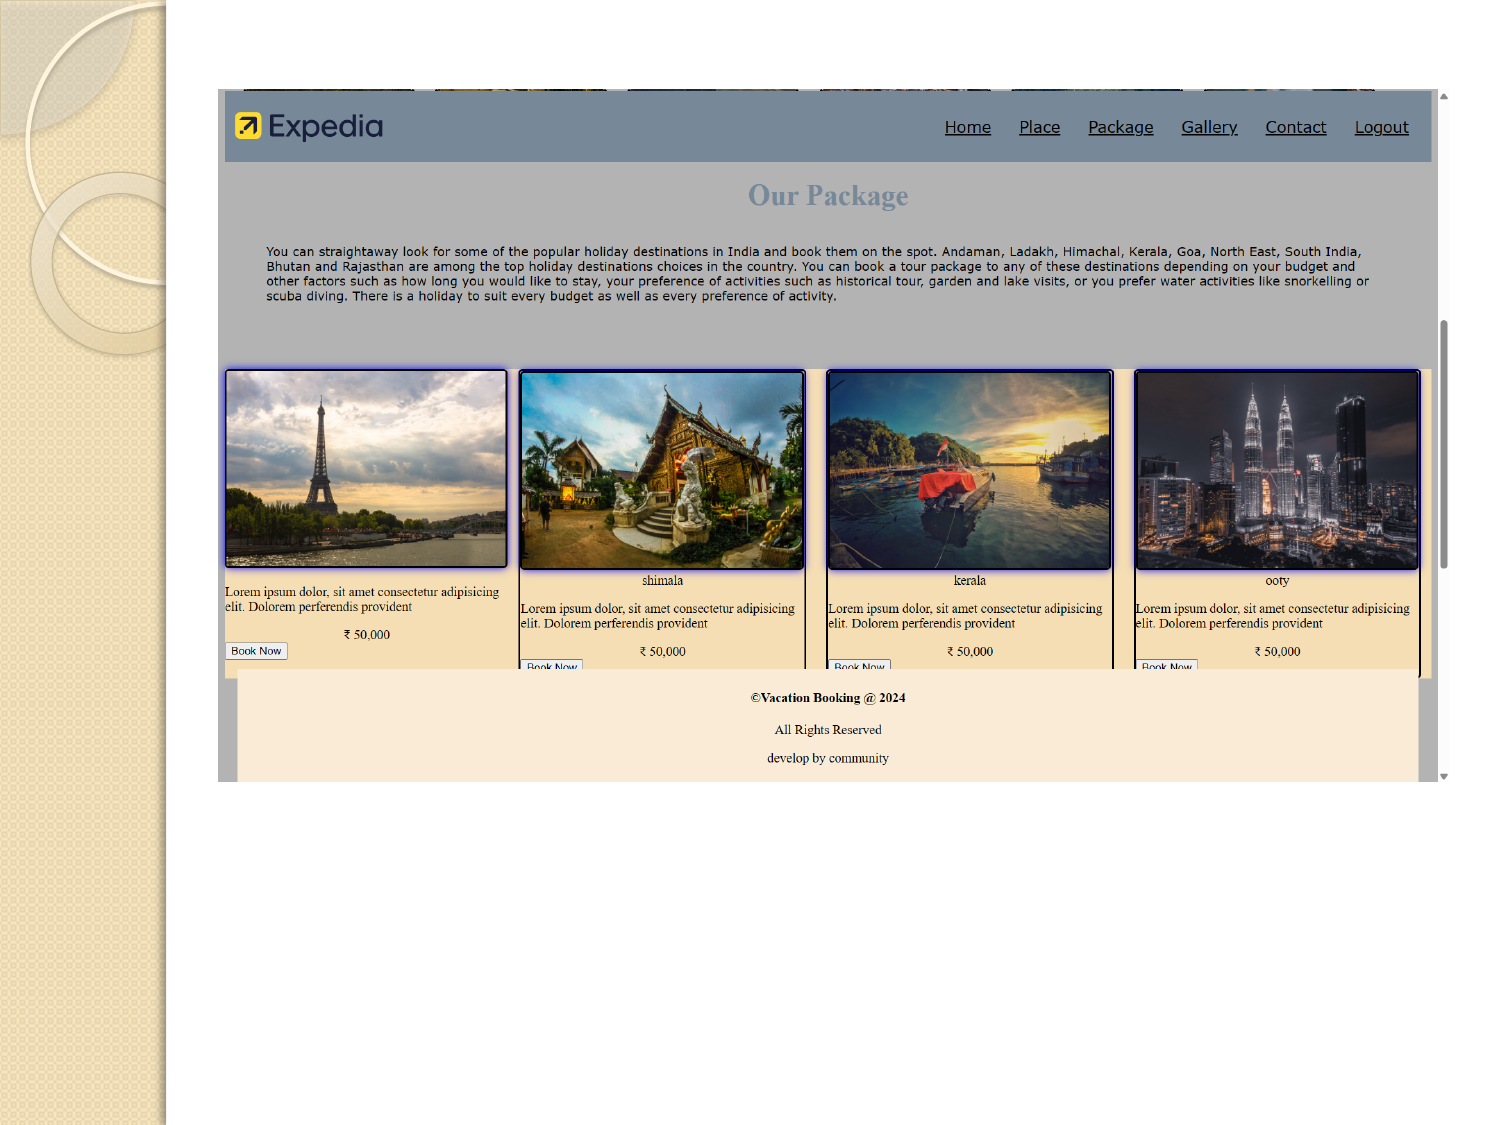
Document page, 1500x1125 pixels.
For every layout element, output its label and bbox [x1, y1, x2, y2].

list [218, 89, 1449, 783]
